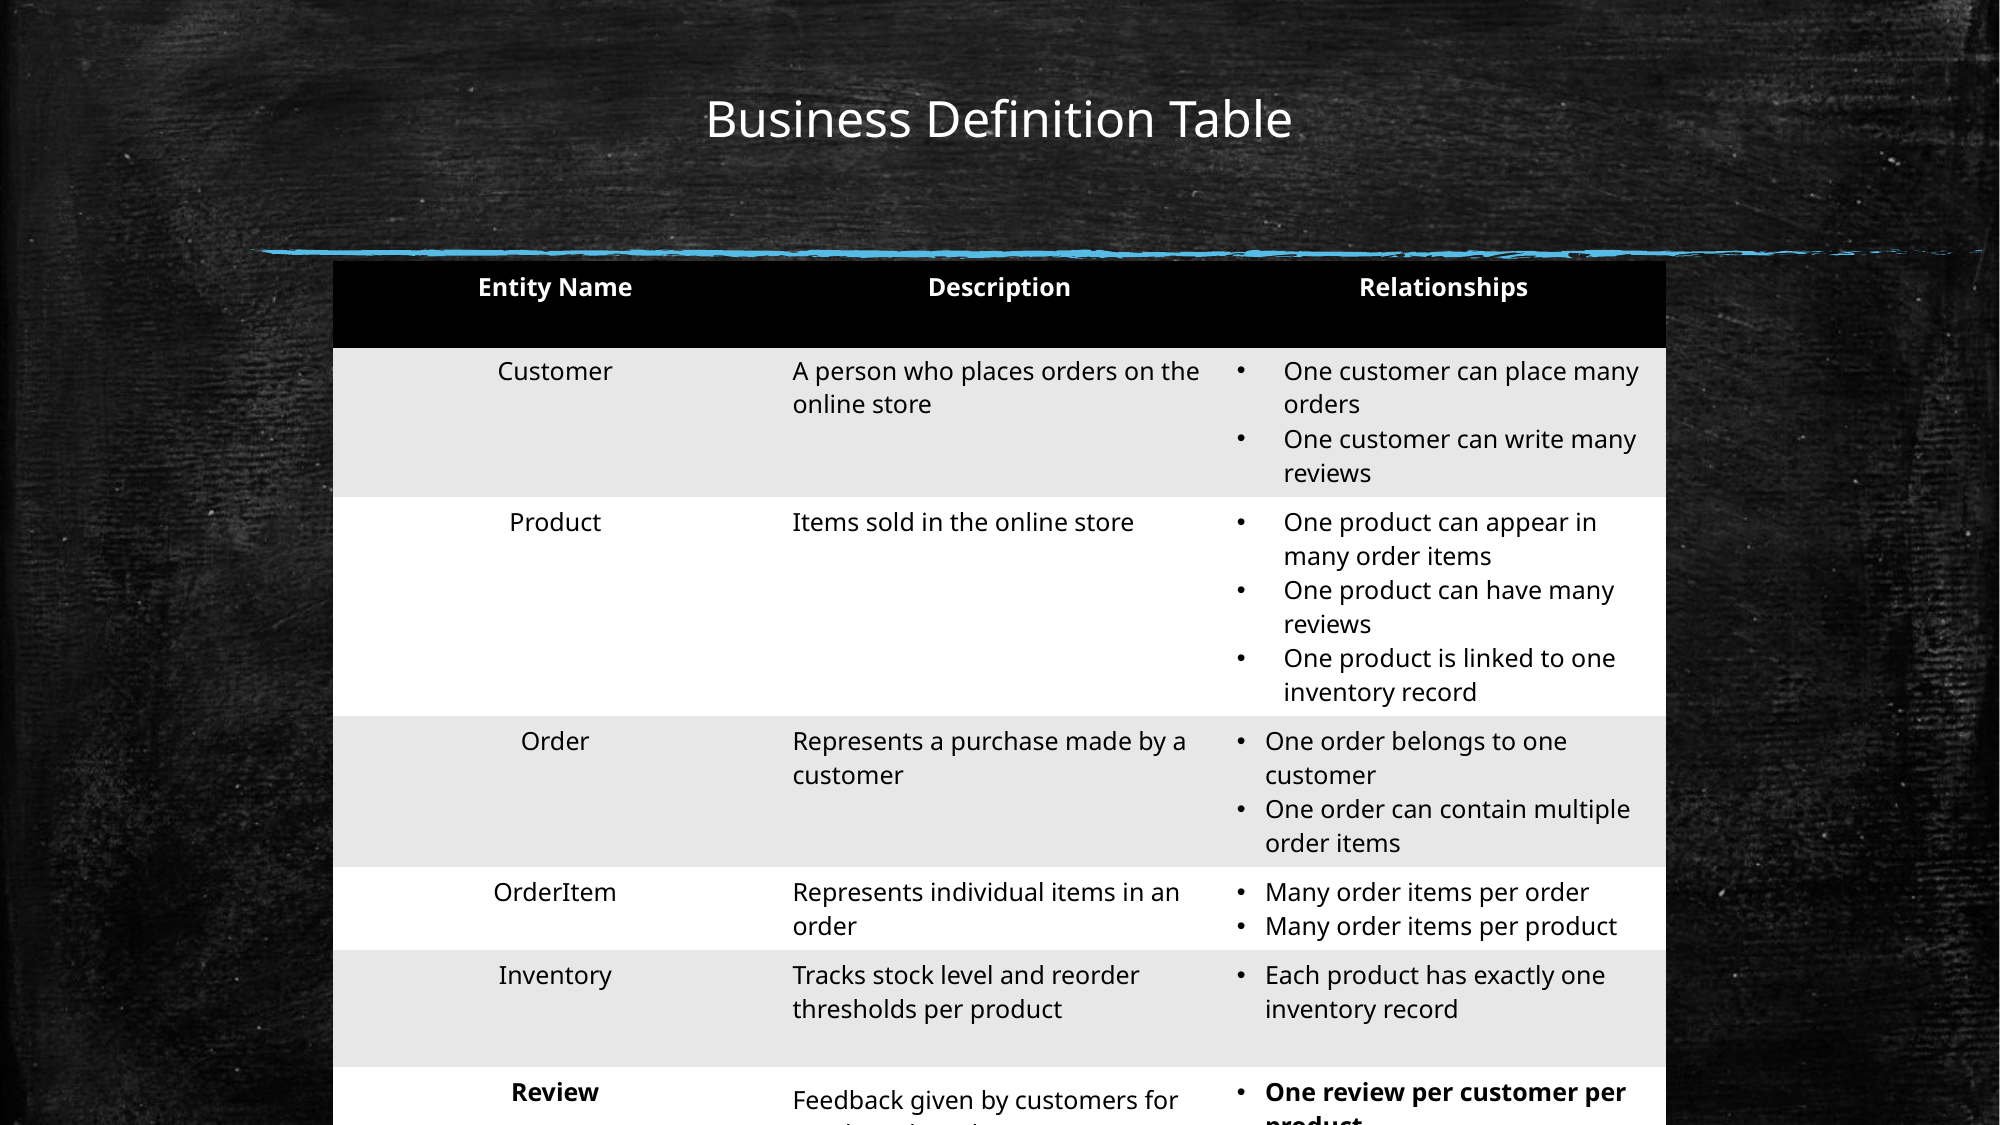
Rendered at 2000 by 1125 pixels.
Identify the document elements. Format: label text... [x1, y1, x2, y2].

text_box Business Definition Table [0, 87, 2000, 157]
table_cell One review per customer per product [1222, 1067, 1666, 1125]
table_cell Product [333, 497, 778, 716]
table_cell Inventory [333, 950, 778, 1067]
table_cell One customer can place many orders One customer can write many reviews [1222, 348, 1666, 497]
table_cell Items sold in the online store [778, 497, 1222, 716]
table_cell Customer [333, 348, 778, 497]
table_header Relationships [1222, 264, 1666, 344]
table_cell Feedback given by customers for purchased products [778, 1067, 1222, 1125]
table_header Description [778, 264, 1222, 344]
table_header Entity Name [333, 264, 778, 344]
table_cell A person who places orders on the online store [778, 348, 1222, 497]
table_cell Each product has exactly one inventory record [1222, 950, 1666, 1067]
table_cell OrderItem [333, 867, 778, 950]
table_cell One product can appear in many order items One product can have many reviews One product is linked to one inventory record [1222, 497, 1666, 716]
table_cell Represents a purchase made by a customer [778, 716, 1222, 867]
table_cell Many order items per order Many order items per product [1222, 867, 1666, 950]
table_cell Order [333, 716, 778, 867]
table_cell Review [333, 1067, 778, 1125]
table_cell One order belongs to one customer One order can contain multiple order items [1222, 716, 1666, 867]
table_cell Tracks stock level and reorder thresholds per product [778, 950, 1222, 1067]
table_cell Represents individual items in an order [778, 867, 1222, 950]
